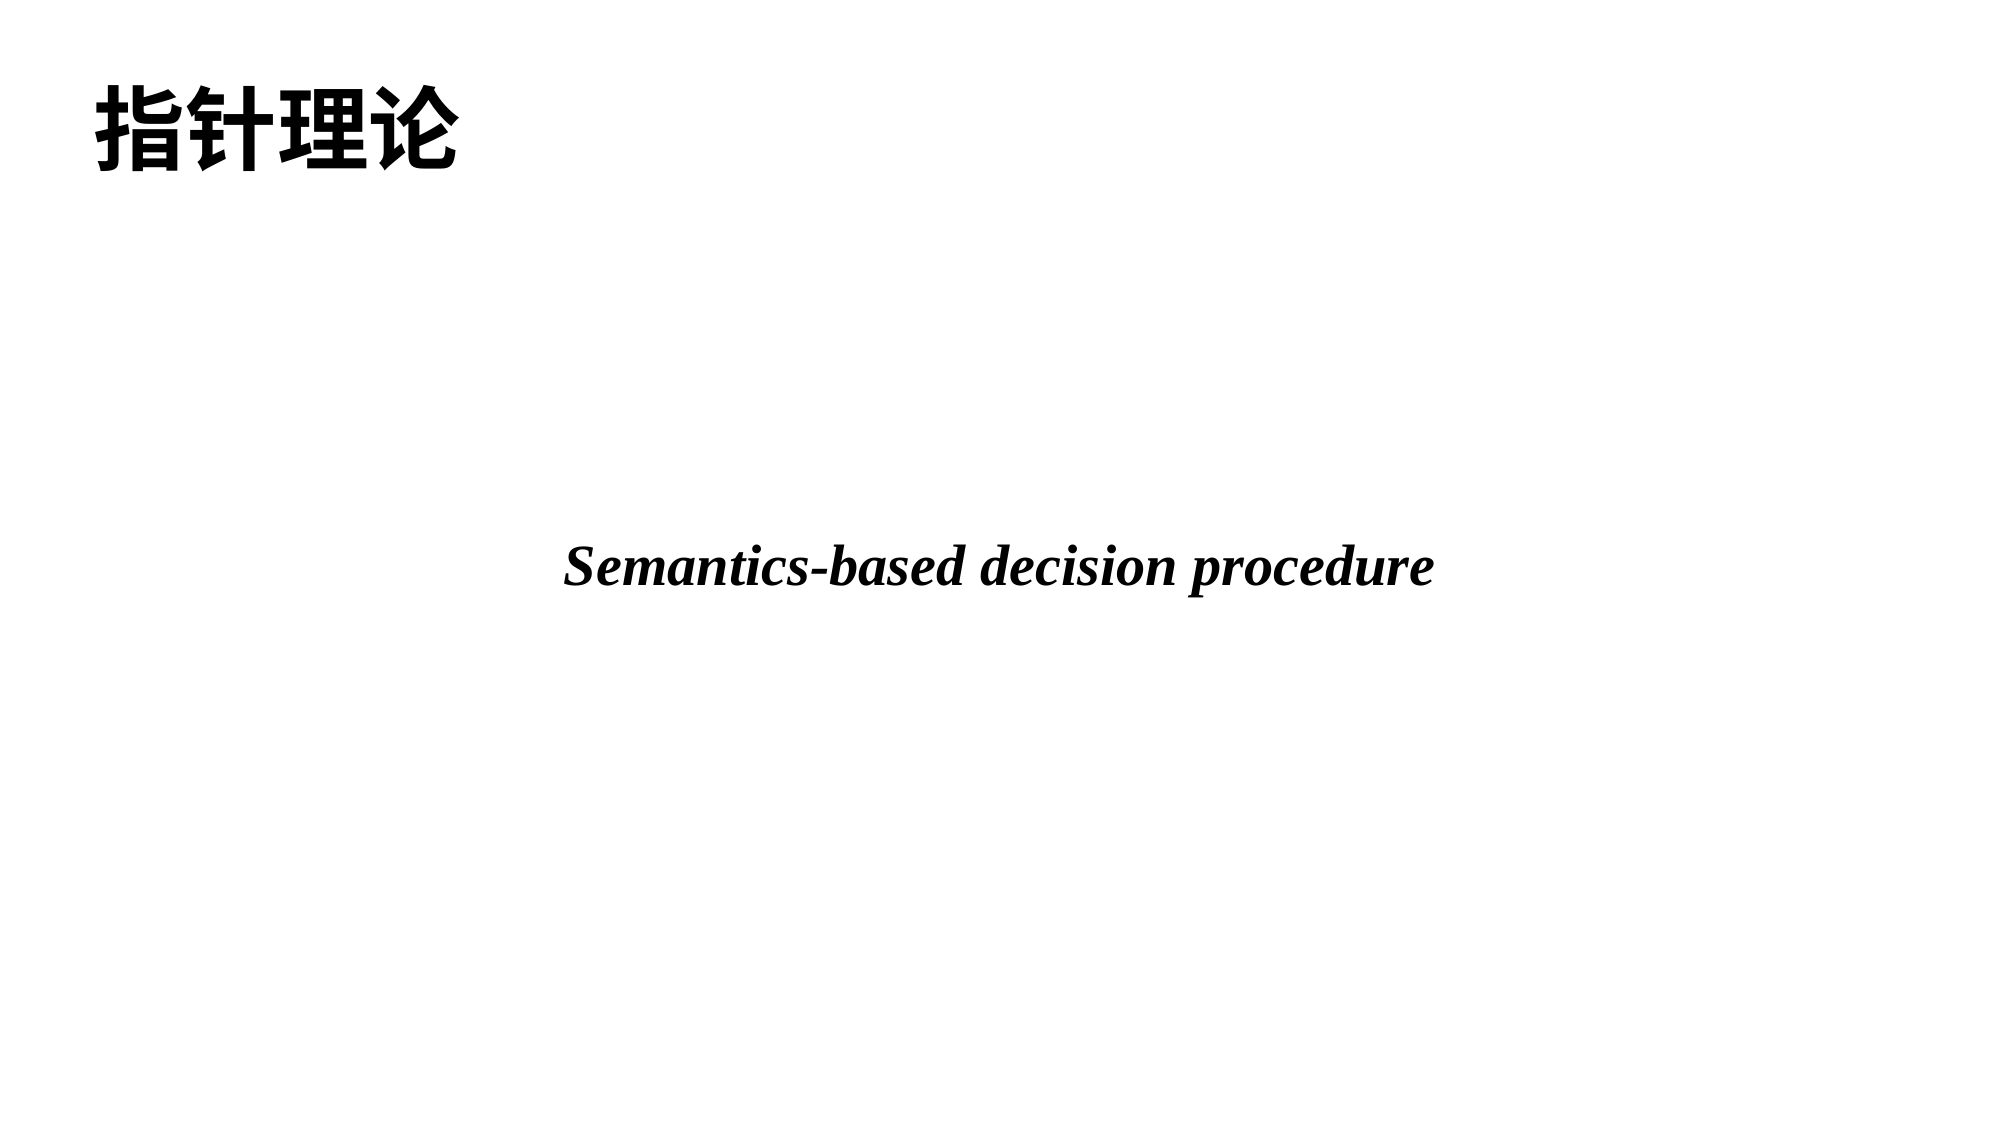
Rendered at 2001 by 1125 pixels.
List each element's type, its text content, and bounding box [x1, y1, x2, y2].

title 指针理论 [78, 25, 1804, 243]
text_box Semantics-based decision procedure [549, 519, 1451, 605]
